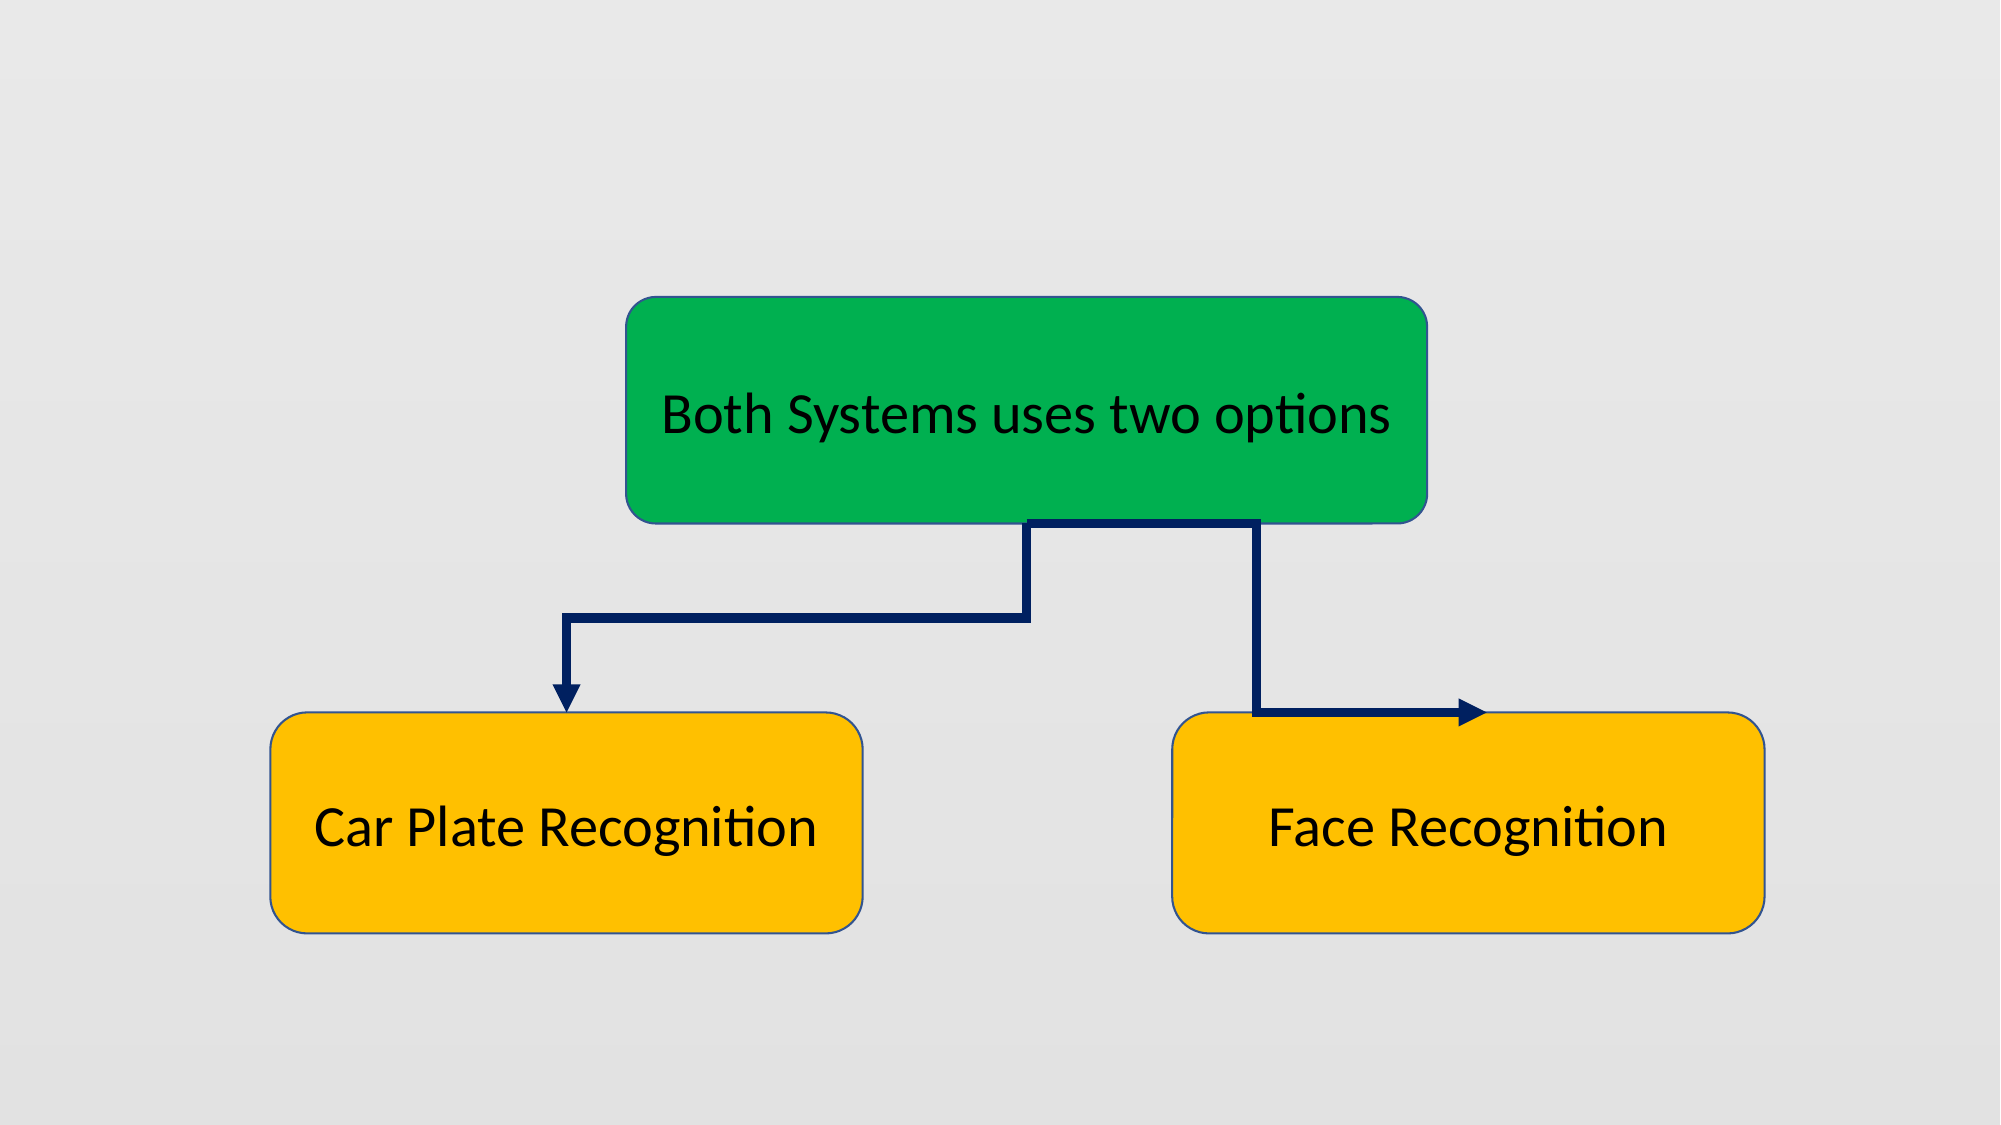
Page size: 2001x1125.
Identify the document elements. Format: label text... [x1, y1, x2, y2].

text_box Car Plate Recognition [269, 711, 864, 935]
text_box Face Recognition [1171, 711, 1766, 935]
text_box Both Systems uses two options [625, 295, 1429, 525]
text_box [1162, 387, 1352, 849]
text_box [702, 387, 891, 849]
